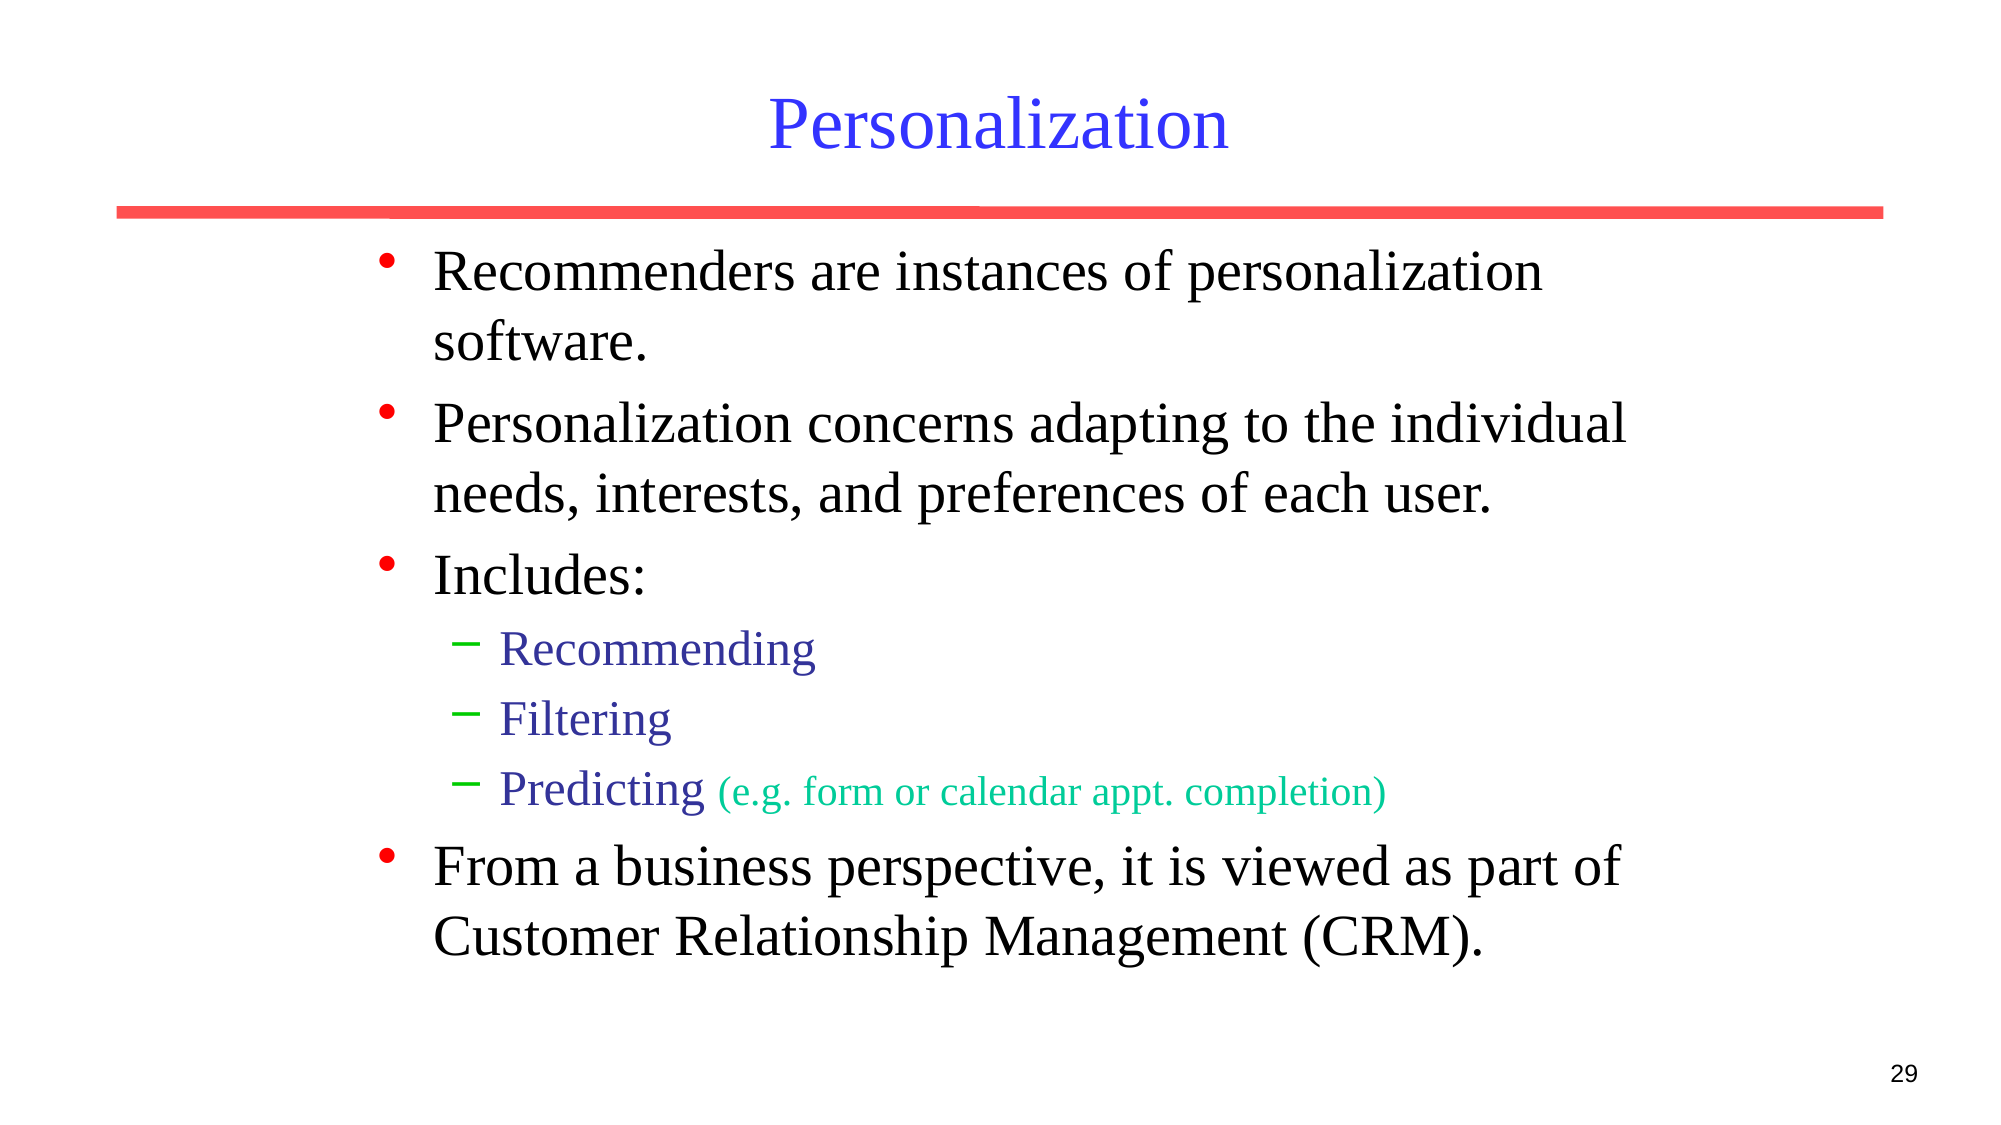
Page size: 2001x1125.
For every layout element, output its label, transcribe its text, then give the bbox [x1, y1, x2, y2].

list Recommenders are instances of personalization software. Personalization concerns adapting to the individual needs, interests, and preferences of each user. Includes: Recommending Filtering Predicting (e.g. form or calendar appt. completion) From a business perspective, it is viewed as part of Customer Relationship Management (CRM). [362, 224, 1663, 994]
slide_number 29 [1516, 1049, 1934, 1125]
title Personalization [150, 37, 1850, 200]
